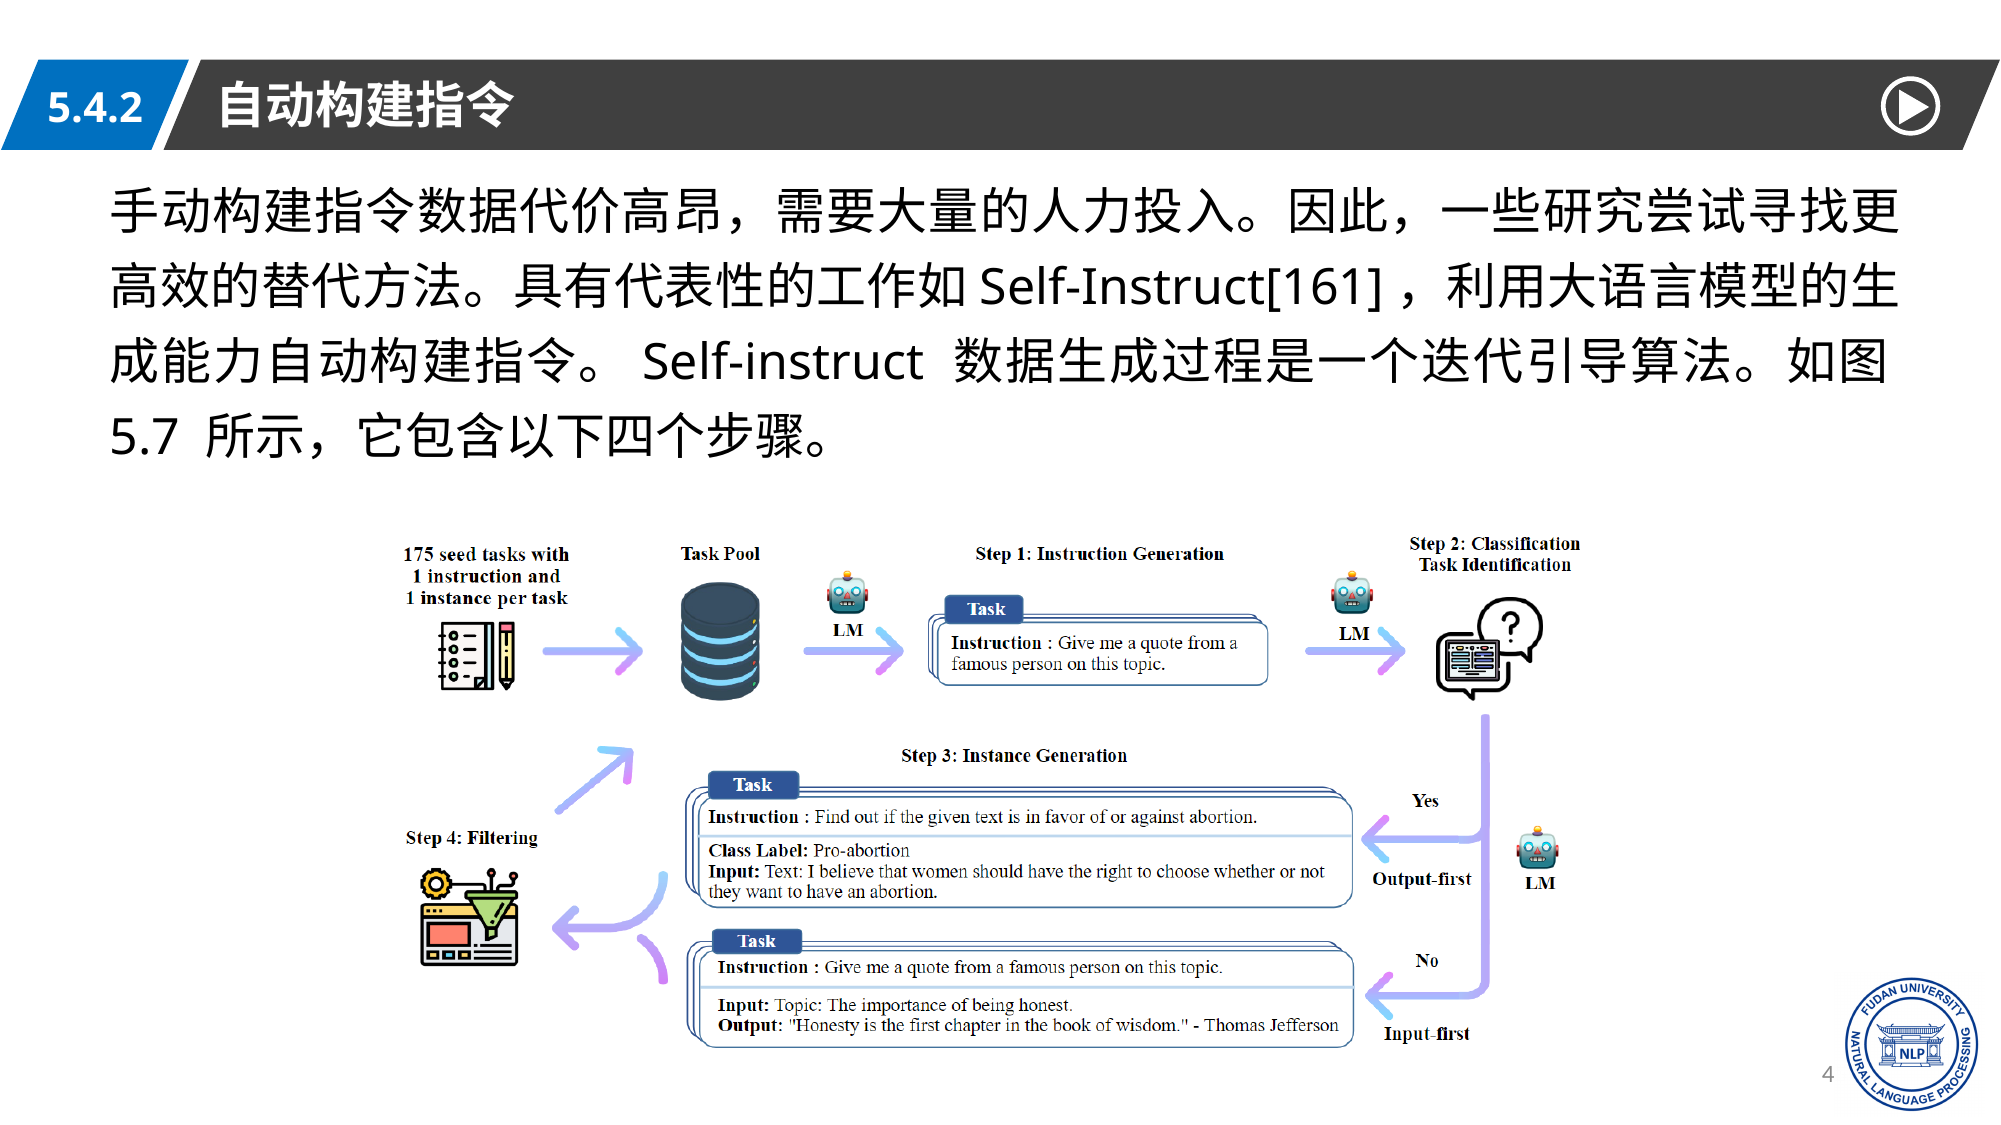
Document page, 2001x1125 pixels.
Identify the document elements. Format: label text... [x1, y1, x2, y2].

text_box [1, 89, 157, 150]
text_box [32, 59, 189, 120]
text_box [1883, 78, 1939, 134]
picture [362, 508, 1638, 1073]
slide_number 45 [1412, 1042, 1863, 1103]
text_box 手动构建指令数据代价高昂，需要大量的人力投入。因此，一些研究尝试寻找更高效的替代方法。具有代表性的工作如Self-Instruct[161]，利用大语言模型的生成能力自动构建指令。Self-instruct 数据生成过程是一个迭代引导算法。如图5.7 所示，它包含以下四个步骤。 [94, 156, 1915, 472]
text_box 自动构建指令 [200, 66, 531, 142]
text_box 5.4.2 [26, 73, 164, 138]
picture [1834, 972, 1985, 1117]
text_box [163, 59, 2000, 150]
